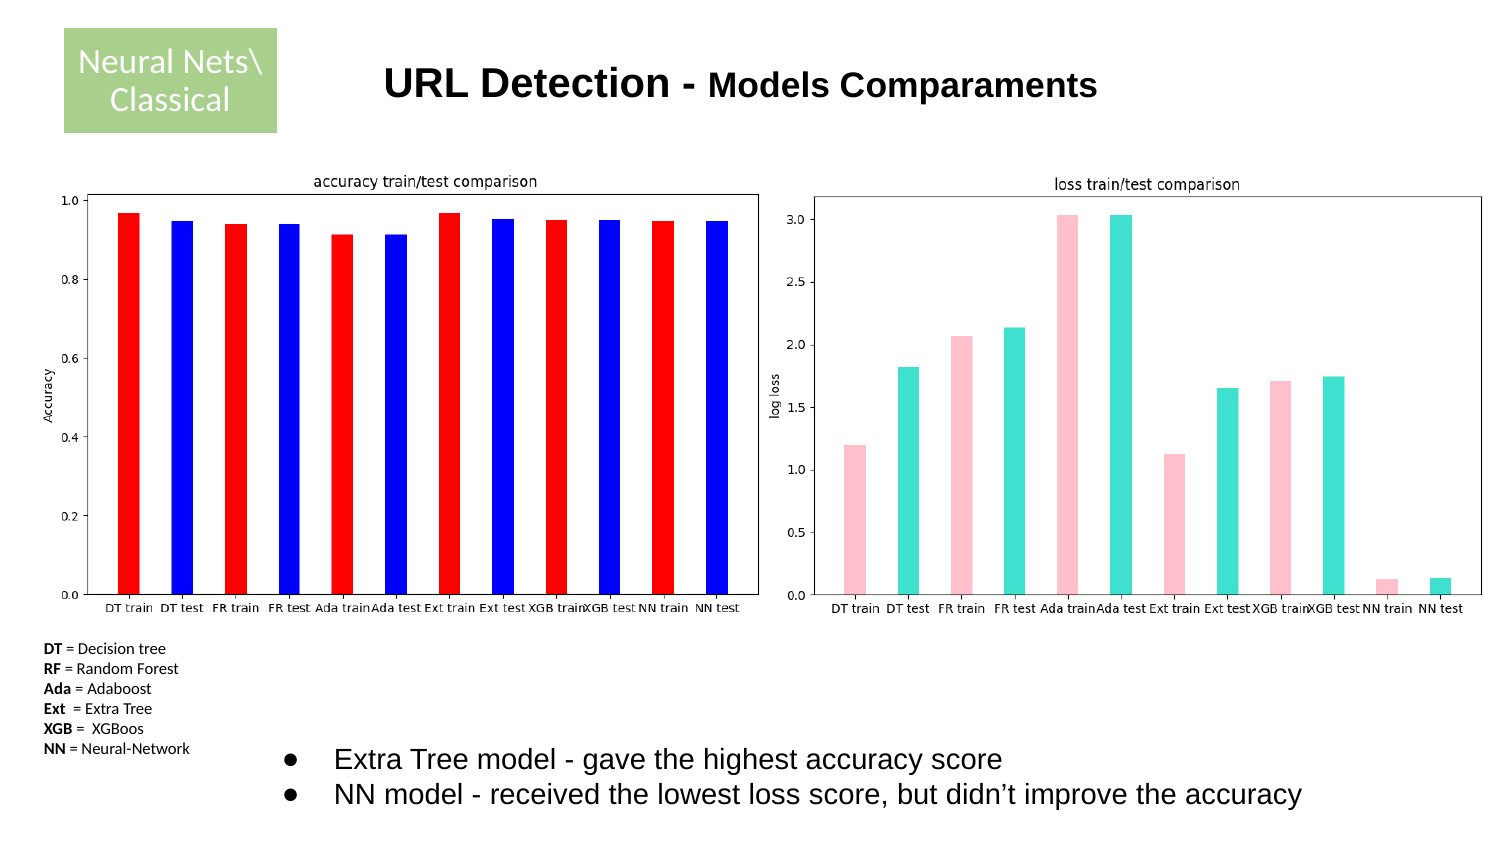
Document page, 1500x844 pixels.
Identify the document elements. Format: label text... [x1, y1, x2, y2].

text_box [63, 27, 278, 135]
text_box Extra Tree model - gave the highest accuracy score NN model - received the lowest loss score, but didn’t improve the accuracy [243, 725, 1389, 826]
text_box URL Detection - Models Comparaments [332, 40, 1149, 121]
text_box DT = Decision tree RF = Random Forest Ada = Adaboost Ext = Extra Tree XGB = XGBoos NN = Neural-Network [32, 632, 220, 764]
picture [24, 134, 1492, 651]
